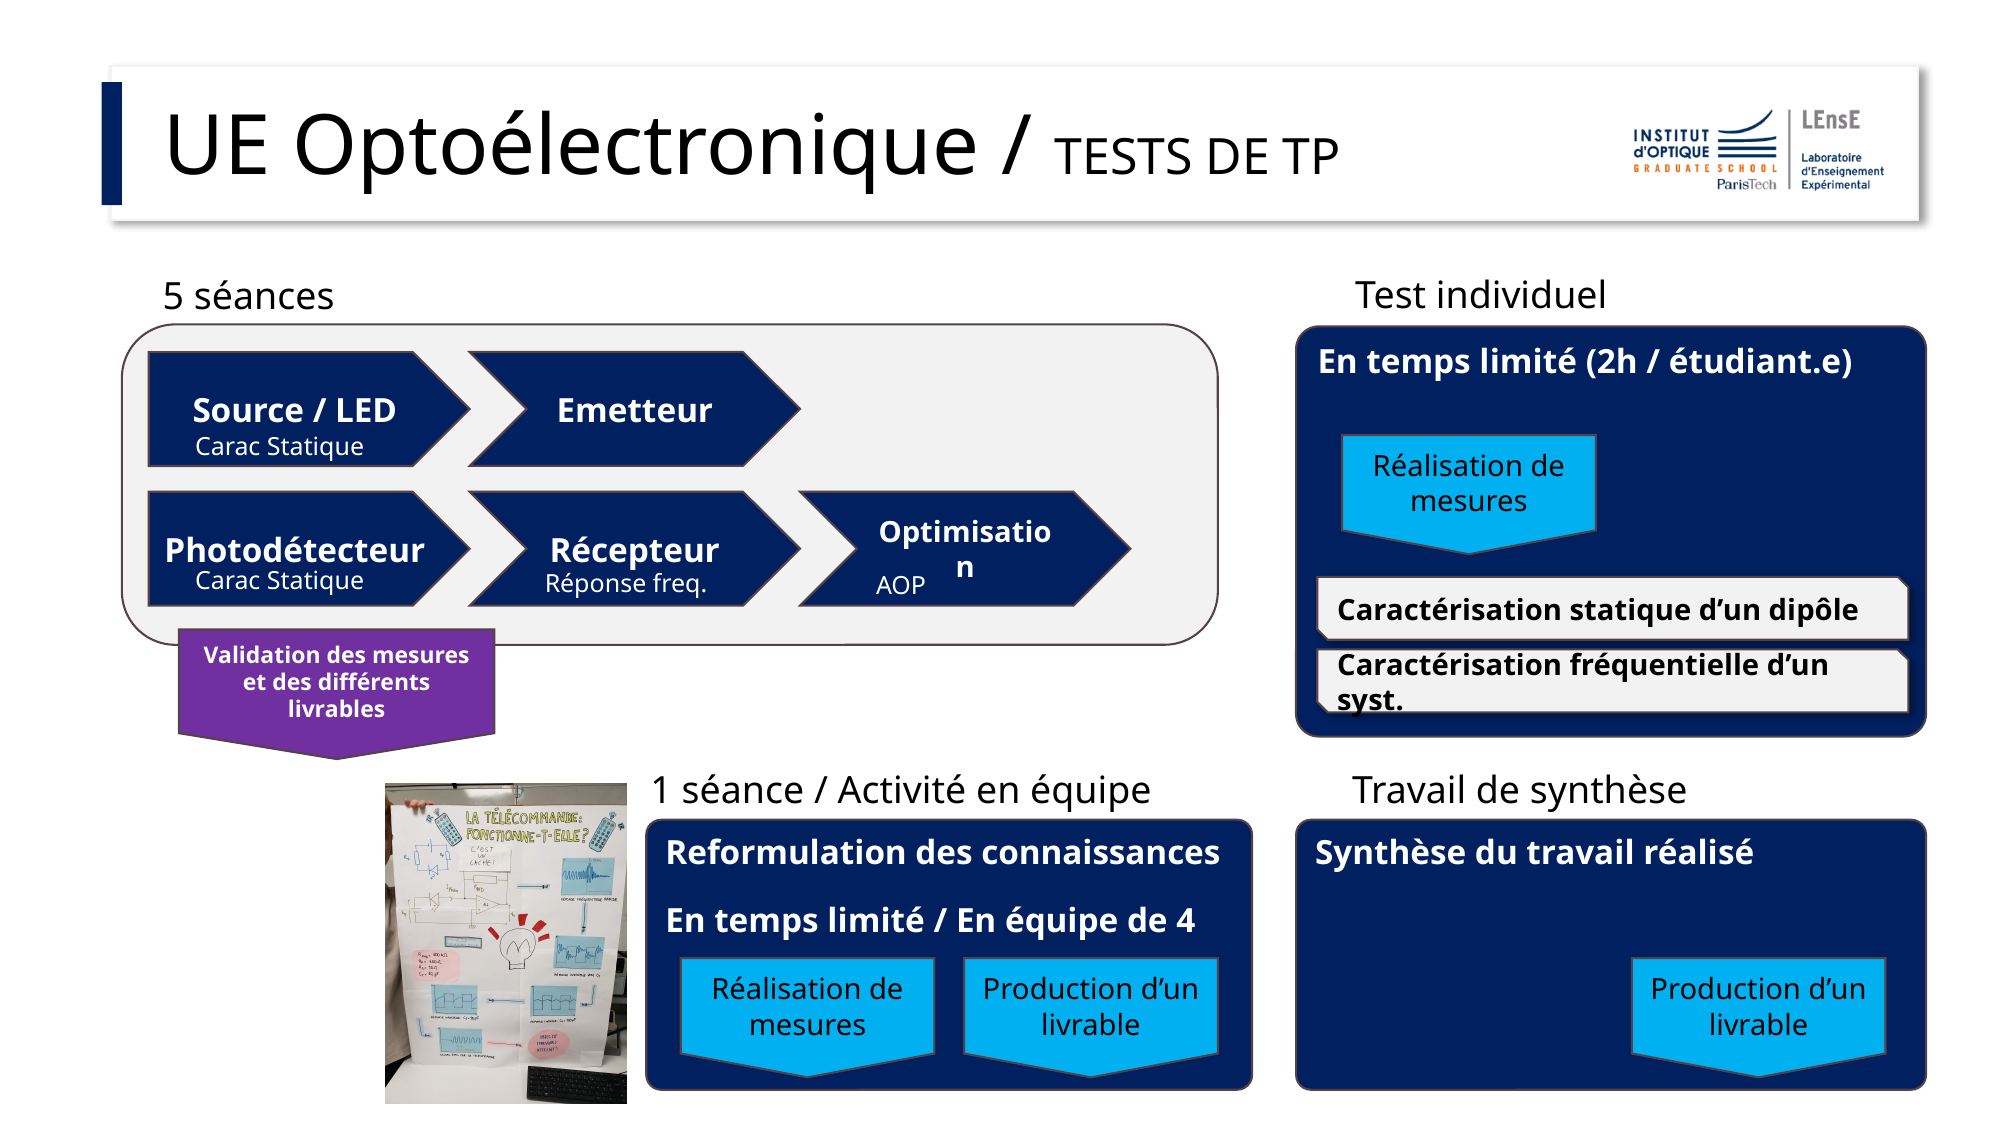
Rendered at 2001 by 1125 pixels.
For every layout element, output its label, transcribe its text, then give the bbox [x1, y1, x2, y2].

text_box Photodétecteur [147, 490, 472, 607]
text_box AOP [861, 562, 942, 608]
text_box Caractérisation fréquentielle d’un syst. [1316, 648, 1910, 714]
text_box Reformulation des connaissances En temps limité / En équipe de 4 [645, 818, 1254, 1091]
text_box Optimisation [797, 490, 1132, 607]
text_box Validation des mesures et des différents livrables [177, 628, 496, 761]
text_box Production d’un livrable [1630, 957, 1887, 1079]
text_box 1 séance / Activité en équipe [635, 759, 1167, 819]
text_box Récepteur [467, 490, 802, 607]
text_box Emetteur [467, 350, 802, 467]
text_box Réponse freq. [530, 559, 723, 605]
text_box En temps limité (2h / étudiant.e) [1294, 325, 1928, 738]
text_box [101, 81, 123, 206]
text_box Carac Statique [180, 557, 380, 603]
text_box 5 séances [147, 264, 350, 324]
text_box Synthèse du travail réalisé [1295, 818, 1928, 1091]
picture [385, 782, 627, 1104]
text_box Test individuel [1340, 263, 1623, 324]
text_box UE Optoélectronique / TESTS DE TP [148, 95, 1621, 211]
text_box Réalisation de mesures [1341, 433, 1597, 556]
text_box Caractérisation statique d’un dipôle [1316, 575, 1910, 641]
text_box [120, 323, 1219, 646]
text_box Production d’un livrable [963, 957, 1219, 1079]
text_box [109, 65, 1919, 221]
text_box Source / LED [147, 351, 472, 468]
text_box Réalisation de mesures [679, 957, 936, 1079]
picture [1608, 83, 1909, 207]
text_box Travail de synthèse [1337, 759, 1703, 819]
text_box Carac Statique [180, 422, 380, 468]
